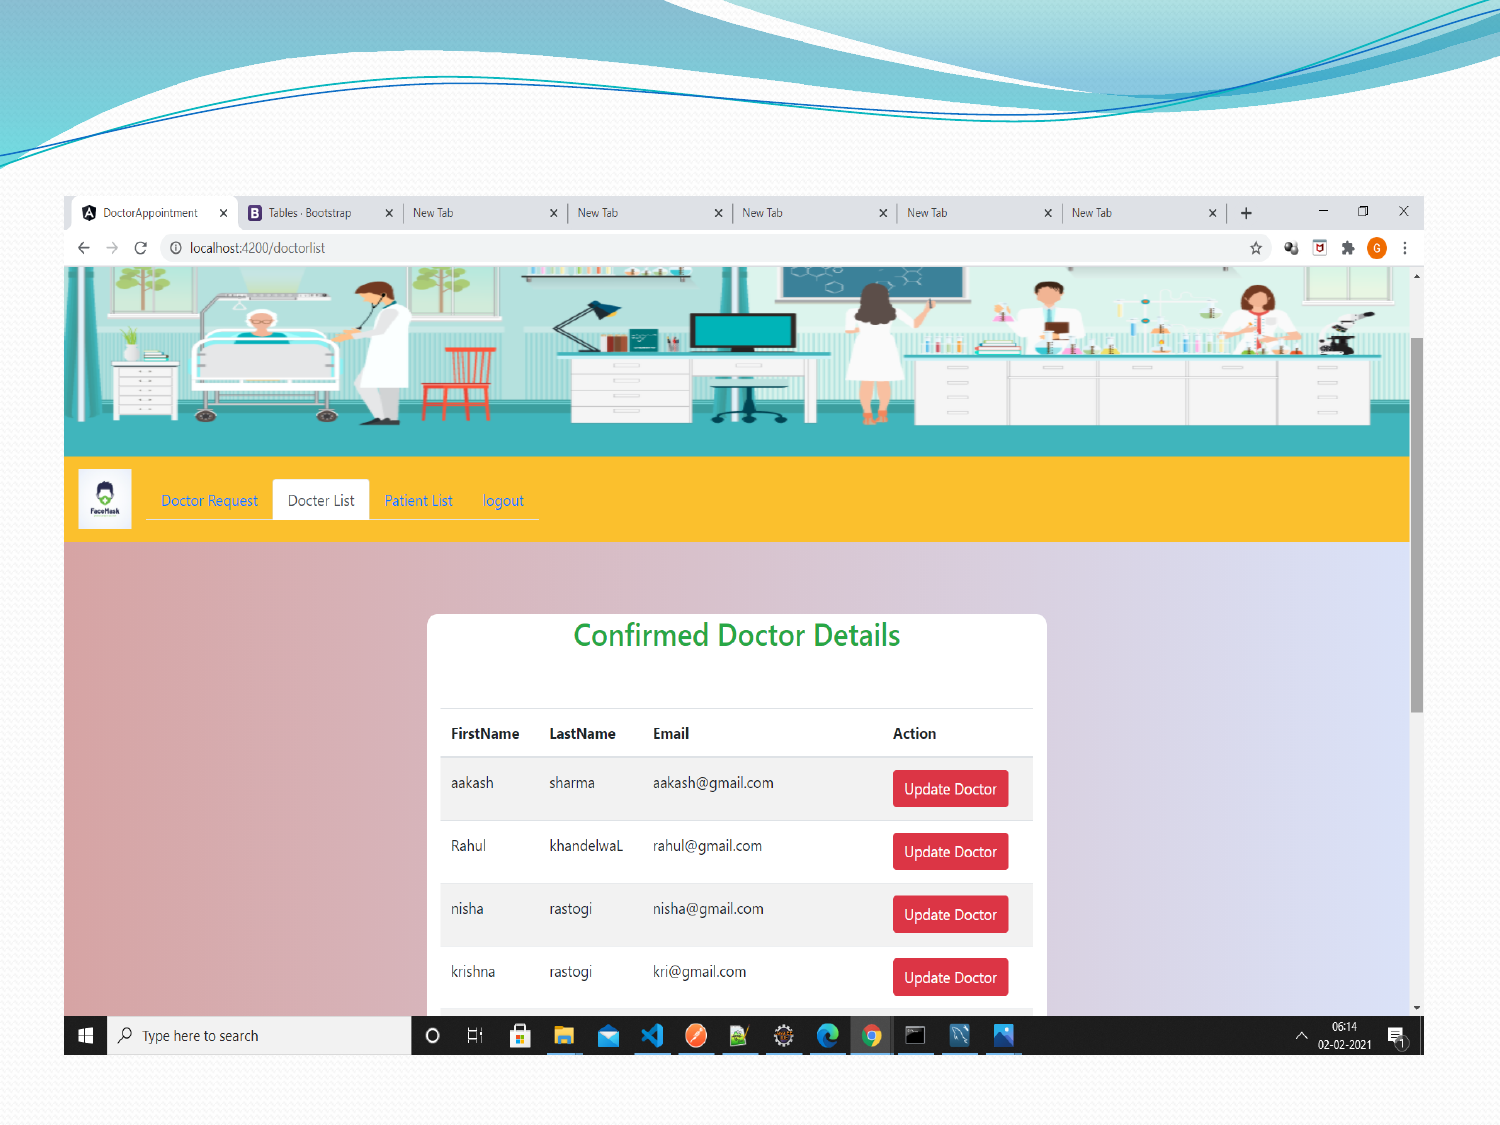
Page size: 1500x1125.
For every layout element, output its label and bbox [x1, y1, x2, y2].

picture [64, 195, 1424, 1055]
